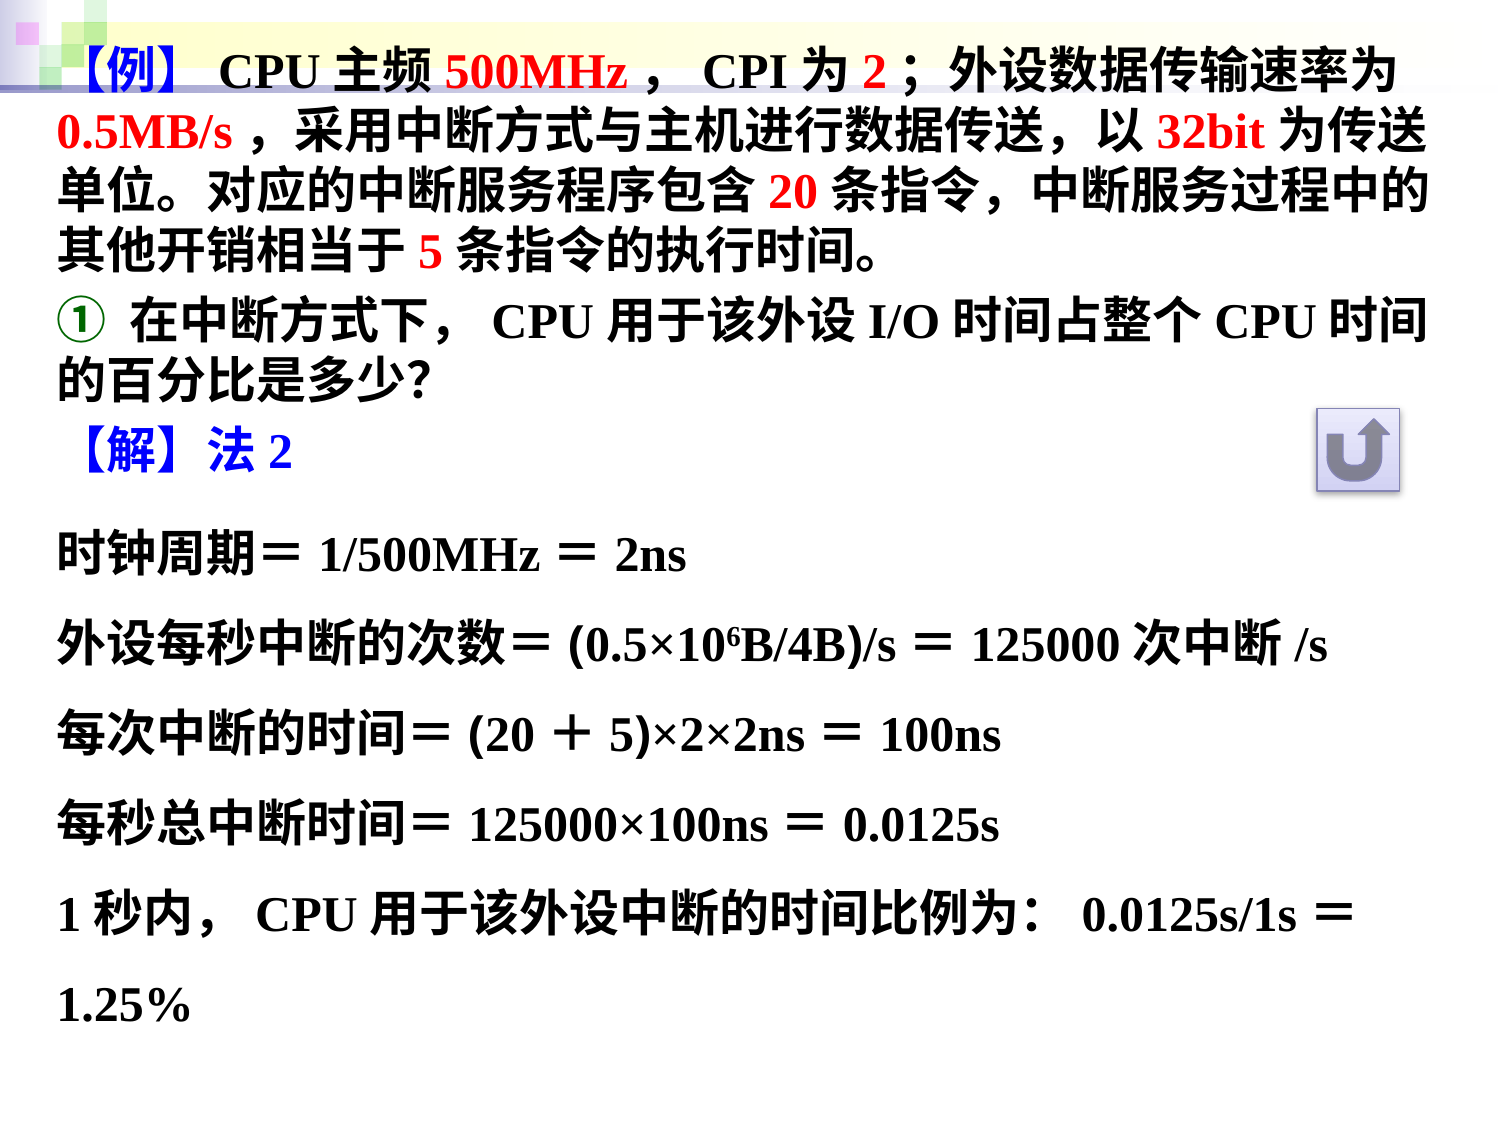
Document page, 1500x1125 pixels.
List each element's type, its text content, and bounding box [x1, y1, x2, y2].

text_box [1316, 408, 1400, 492]
list 【例】CPU主频500MHz，CPI为2；外设数据传输速率为0.5MB/s，采用中断方式与主机进行数据传送，以32bit为传送单位。对应的中断服务程序包含20条指令，中断服务过程中的其他开销相当于5条指令的执行时间。 ① 在中断方式下，CPU用于该外设I/O时间占整个CPU时间的百分比是多少？ 【解】法2 时钟周期＝1/500MHz＝2ns 外设每秒中断的次数＝(0.5×106B/4B)/s＝125000次中断/s 每次中断的时间＝(20＋5)×2×2ns＝100ns 每秒总中断时间＝125000×100ns＝0.0125s 1秒内，CPU用于该外设中断的时间比例为：0.0125s/1s＝1.25% [40, 30, 1459, 1095]
